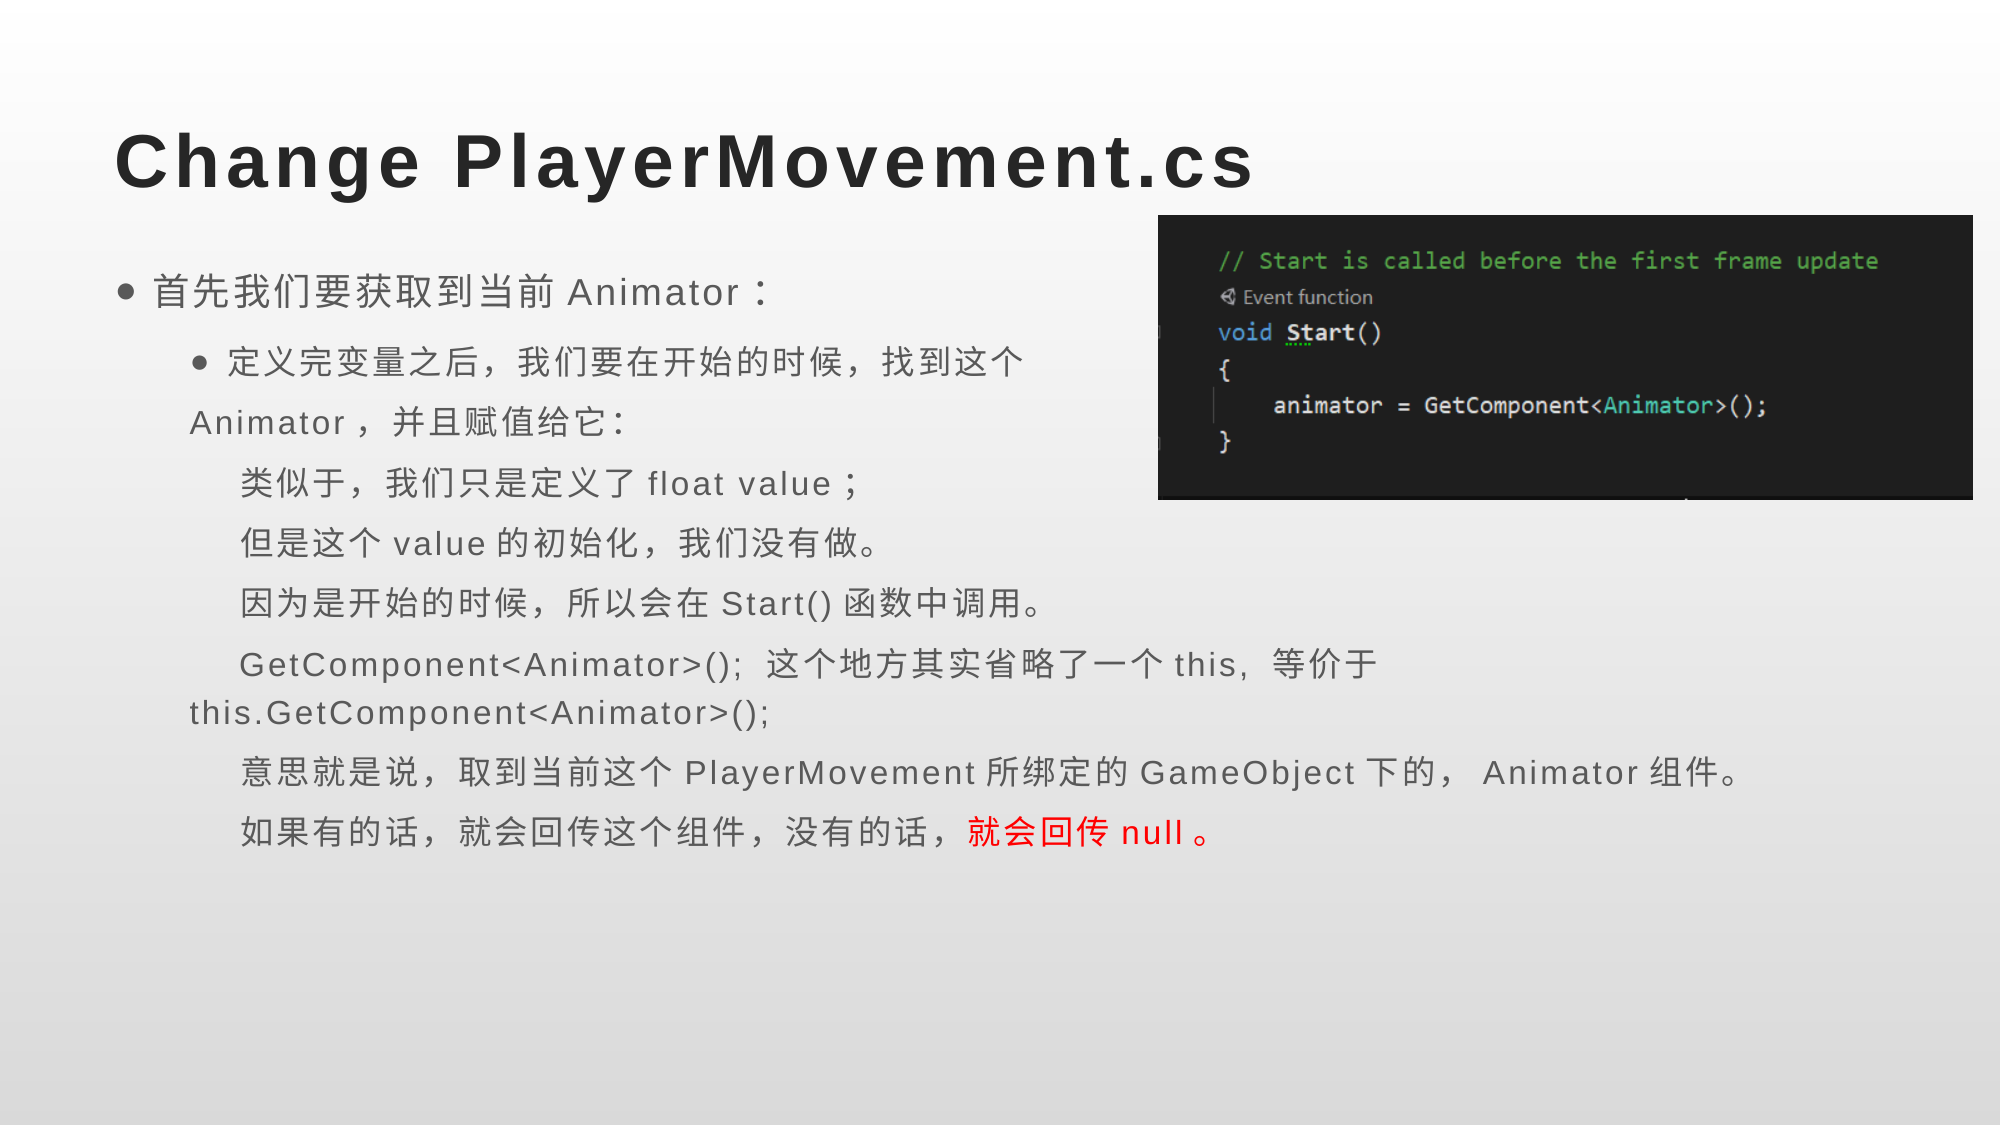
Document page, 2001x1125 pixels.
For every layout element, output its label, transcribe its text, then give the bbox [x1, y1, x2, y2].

list 首先我们要获取到当前Animator： 定义完变量之后，我们要在开始的时候，找到这个 Animator，并且赋值给它： 类似于，我们只是定义了float value； 但是这个value的初始化，我们没有做。 因为是开始的时候，所以会在Start()函数中调用。 GetComponent<Animator>(); 这个地方其实省略了一个this, 等价于this.GetComponent<Animator>(); 意思就是说，取到当前这个PlayerMovement所绑定的GameObject下的，Animator组件。 如果有的话，就会回传这个组件，没有的话，就会回传null。 [99, 246, 1900, 1026]
title Change PlayerMovement.cs [99, 99, 1900, 216]
picture [1158, 215, 1973, 500]
